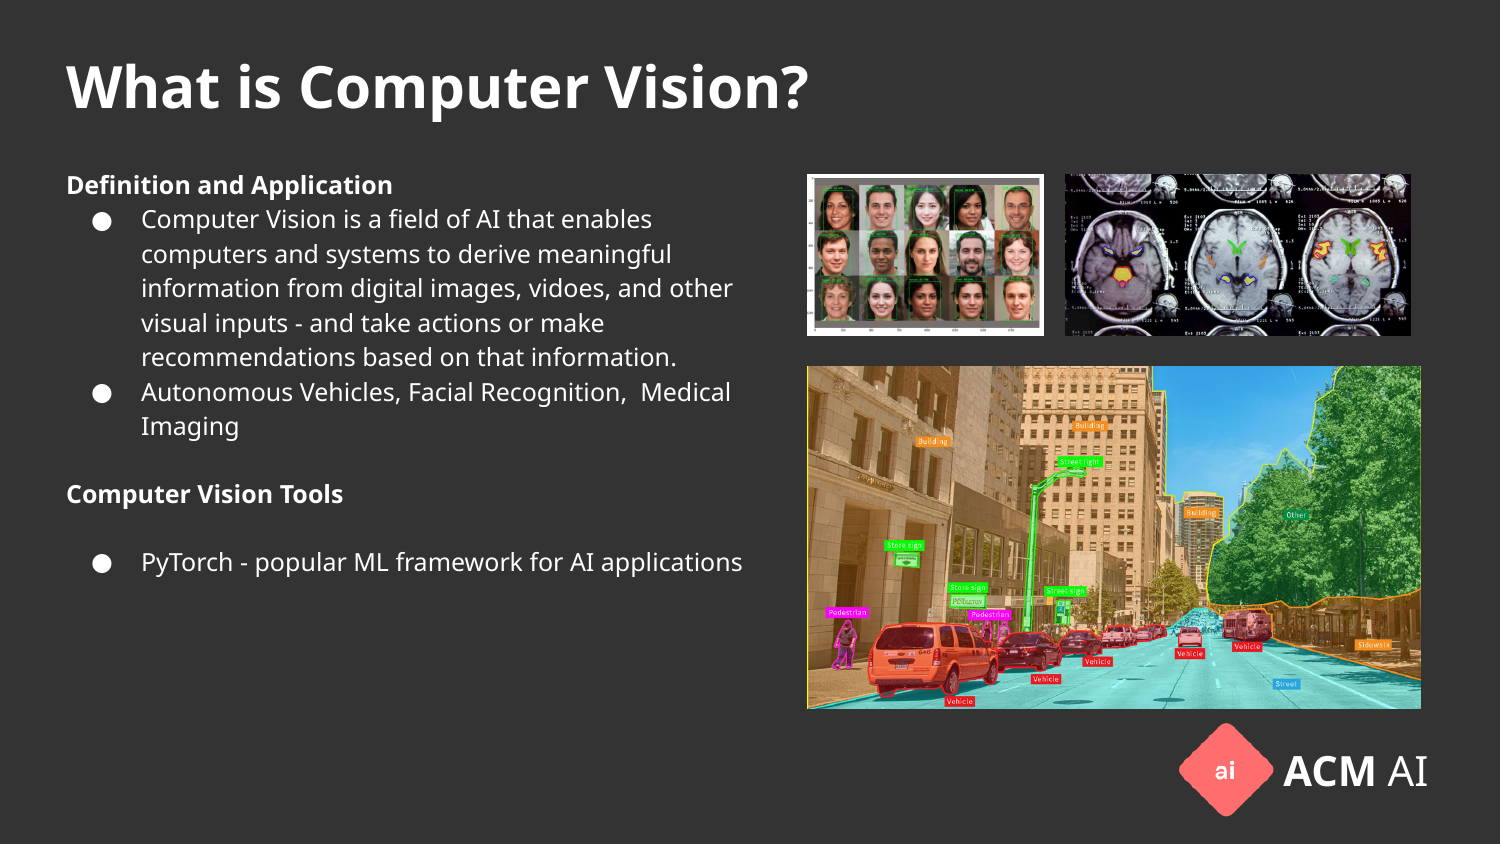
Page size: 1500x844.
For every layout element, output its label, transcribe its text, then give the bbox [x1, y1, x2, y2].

title What is Computer Vision? [51, 35, 1449, 130]
picture [1065, 174, 1411, 336]
picture [1175, 719, 1277, 820]
picture [807, 174, 1044, 336]
picture [807, 365, 1422, 709]
list Definition and Application Computer Vision is a field of AI that enables computers and systems to derive meaningful information from digital images, vidoes, and other visual inputs - and take actions or make recommendations based on that information. Autonomous Vehicles, Facial Recognition, Medical Imaging Computer Vision Tools PyTorch - popular ML framework for AI applications [51, 150, 782, 741]
